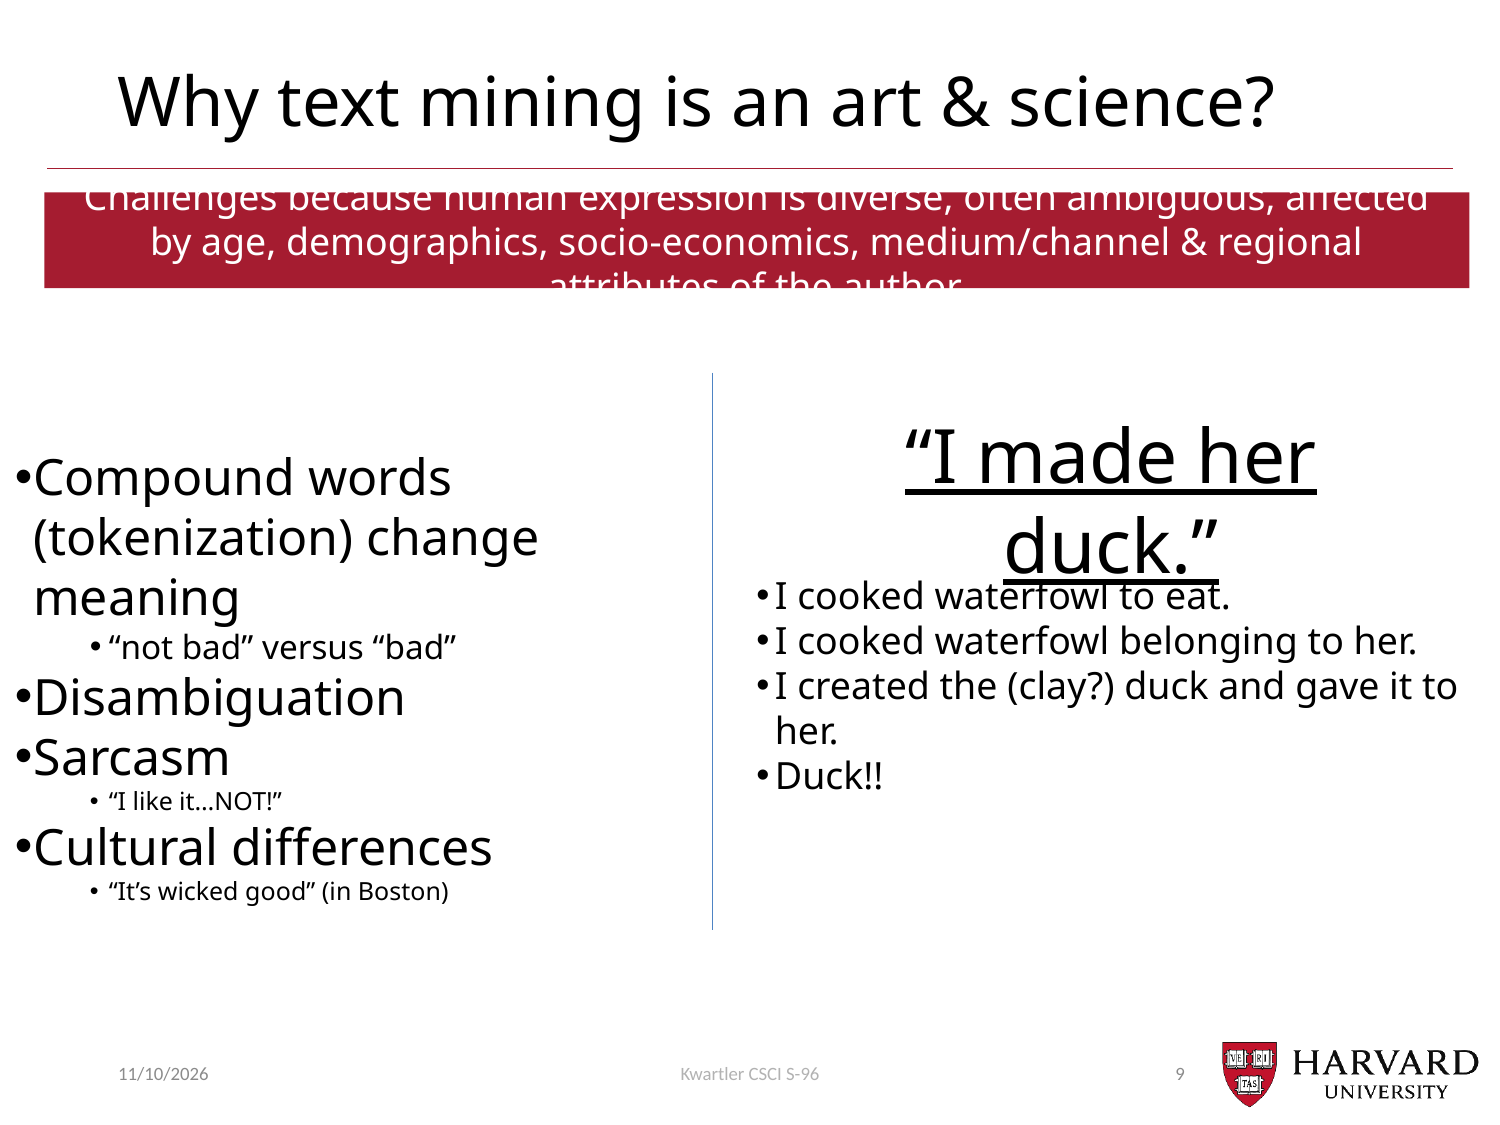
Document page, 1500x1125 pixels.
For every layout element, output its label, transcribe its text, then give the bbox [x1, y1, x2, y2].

text_box Challenges because human expression is diverse, often ambiguous, affected by age, demographics, socio-economics, medium/channel & regional attributes of the author. [44, 192, 1470, 289]
title Why text mining is an art & science? [103, 59, 1397, 157]
footer Kwartler CSCI S-96 [496, 1042, 1004, 1103]
picture [1200, 1024, 1500, 1125]
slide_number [103, 1042, 441, 1103]
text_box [741, 405, 1481, 762]
text_box Compound words (tokenization) change meaning “not bad” versus “bad” Disambiguation Sarcasm “I like it…NOT!” Cultural differences “It’s wicked good” (in Boston) [0, 438, 708, 913]
slide_number 9 [1059, 1042, 1200, 1103]
